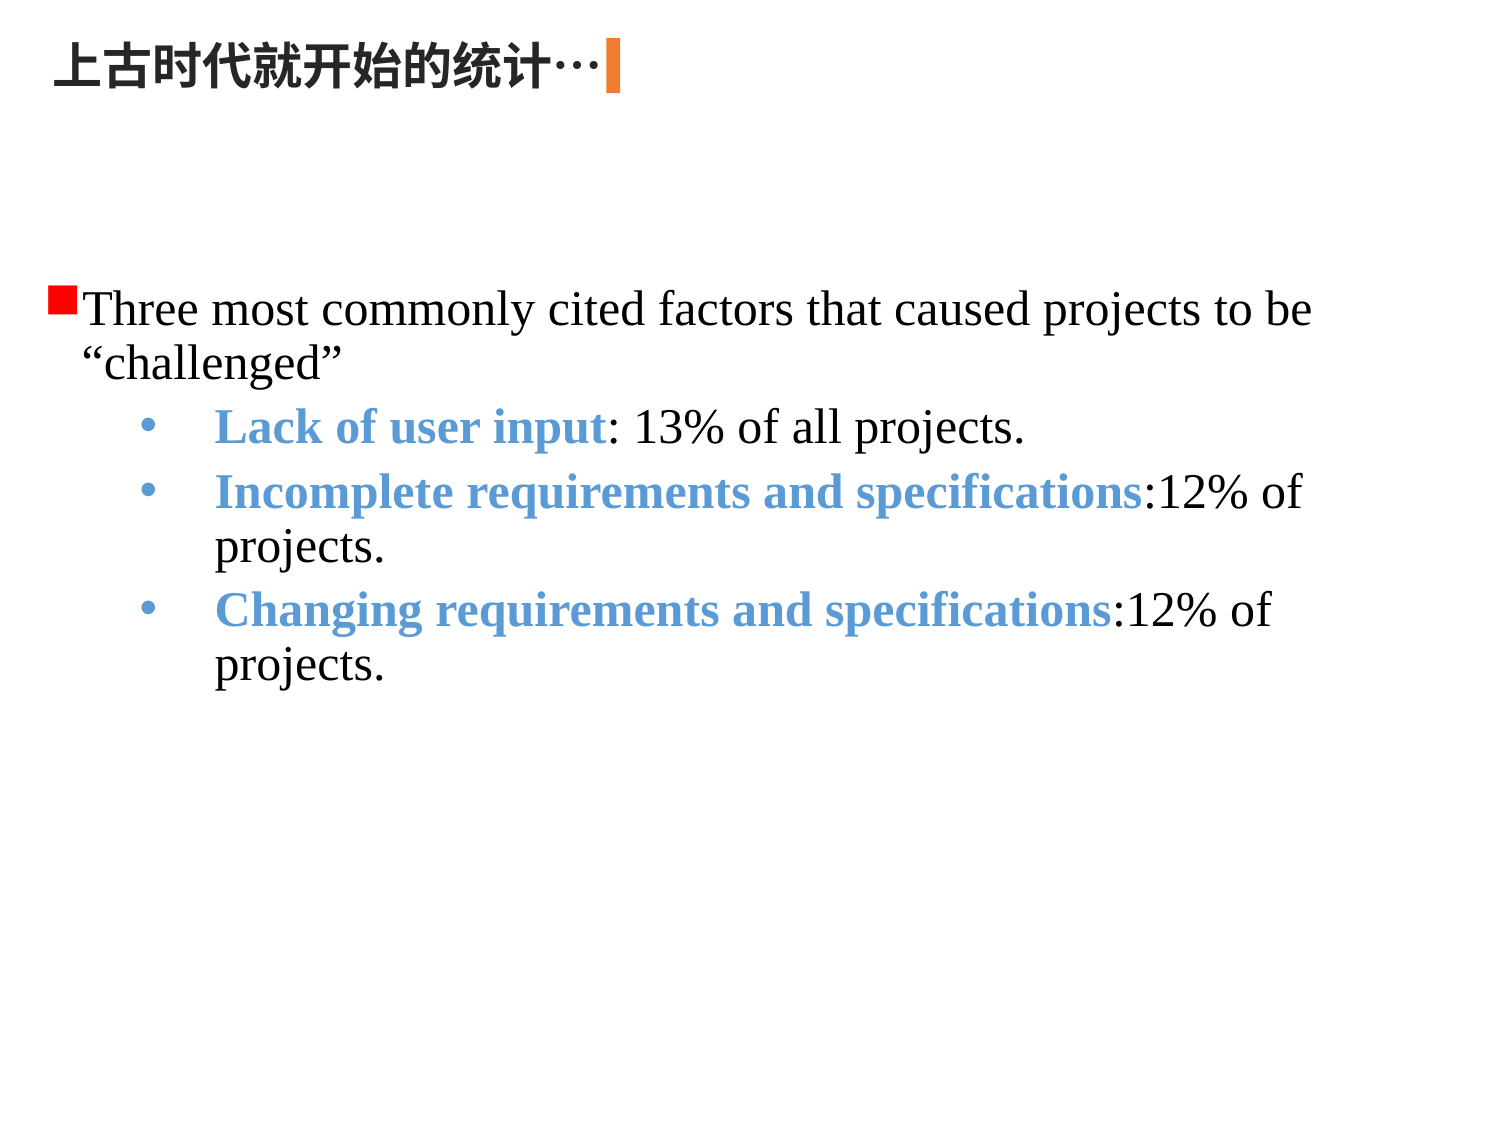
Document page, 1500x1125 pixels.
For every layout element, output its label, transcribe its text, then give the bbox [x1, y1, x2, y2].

text_box [605, 37, 621, 94]
text_box 上古时代就开始的统计… [38, 27, 618, 103]
list Three most commonly cited factors that caused projects to be “challenged” Lack of user input: 13% of all projects. Incomplete requirements and specifications:12% of projects. Changing requirements and specifications:12% of projects. [29, 275, 1471, 953]
